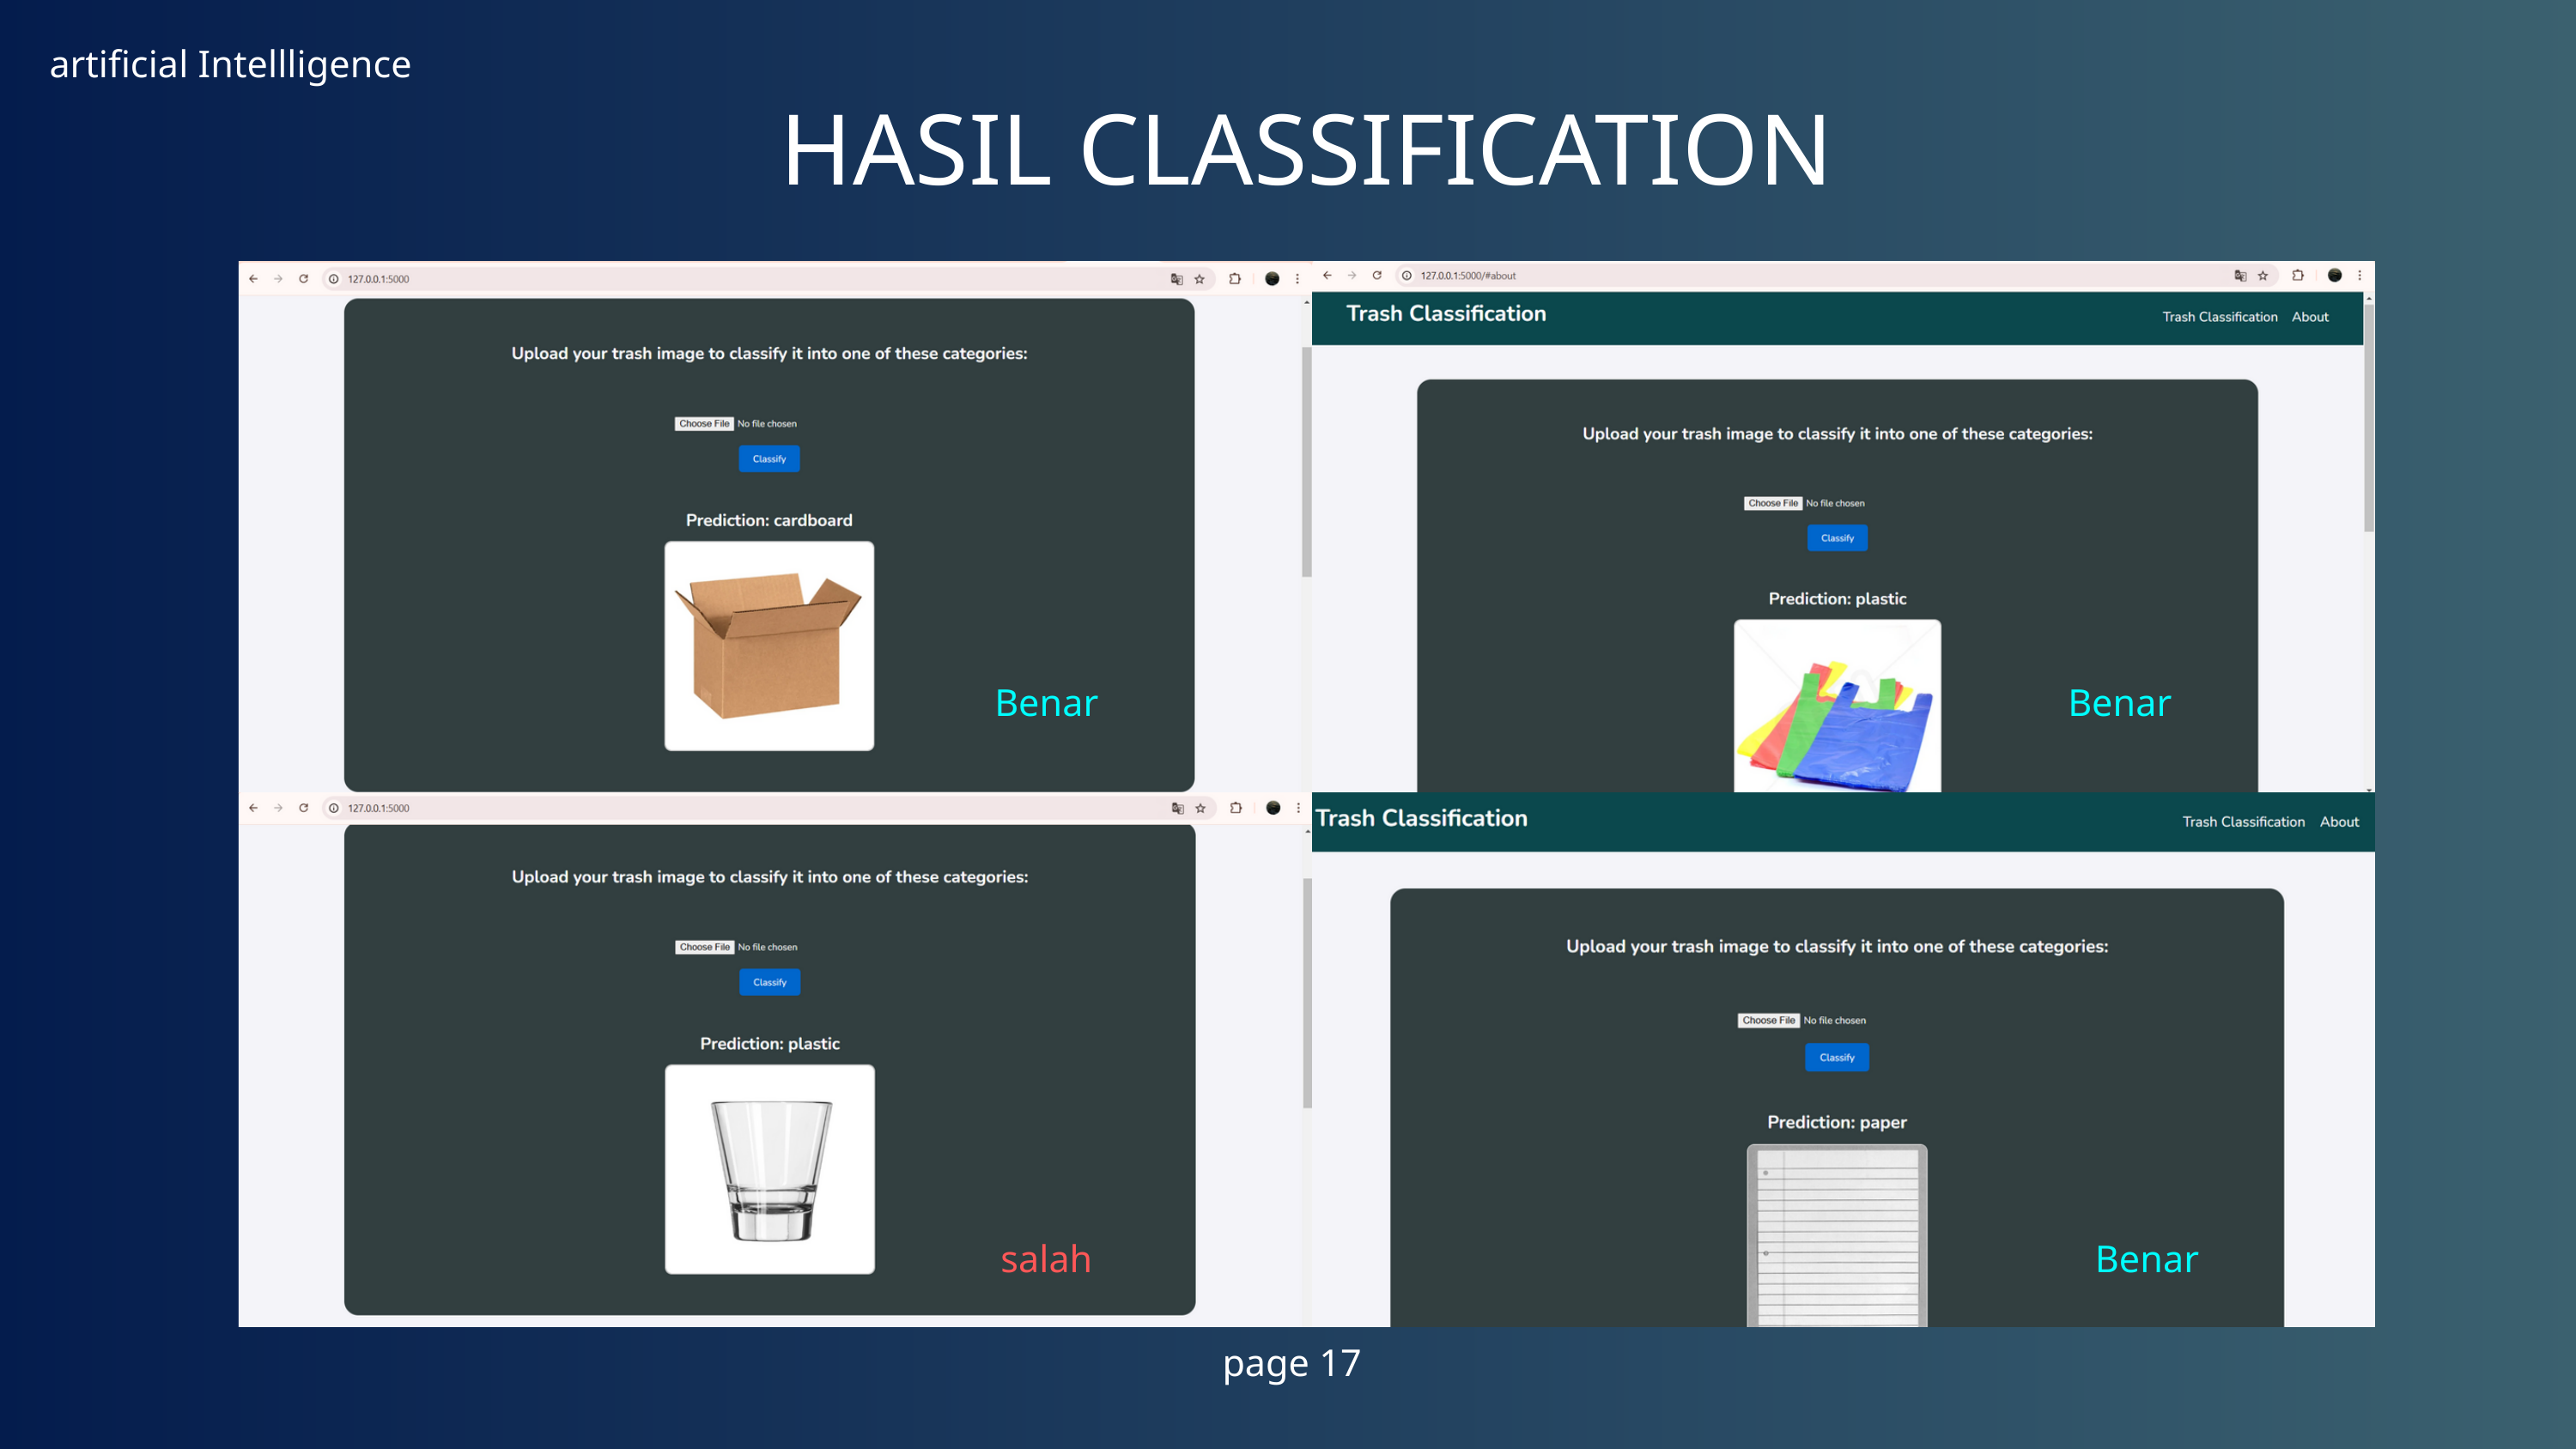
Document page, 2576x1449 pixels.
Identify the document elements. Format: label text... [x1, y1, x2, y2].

text_box Benar [964, 683, 1129, 724]
text_box page 17 [1128, 1343, 1456, 1385]
text_box [238, 792, 1312, 1327]
text_box Benar [2065, 1240, 2229, 1280]
text_box HASIL CLASSIFICATION [288, 81, 2326, 205]
text_box [238, 261, 1312, 792]
text_box Benar [2038, 683, 2202, 724]
text_box artificial Intellligence [49, 45, 428, 85]
text_box [1312, 261, 2375, 792]
text_box salah [964, 1240, 1129, 1280]
text_box [1312, 792, 2375, 1327]
